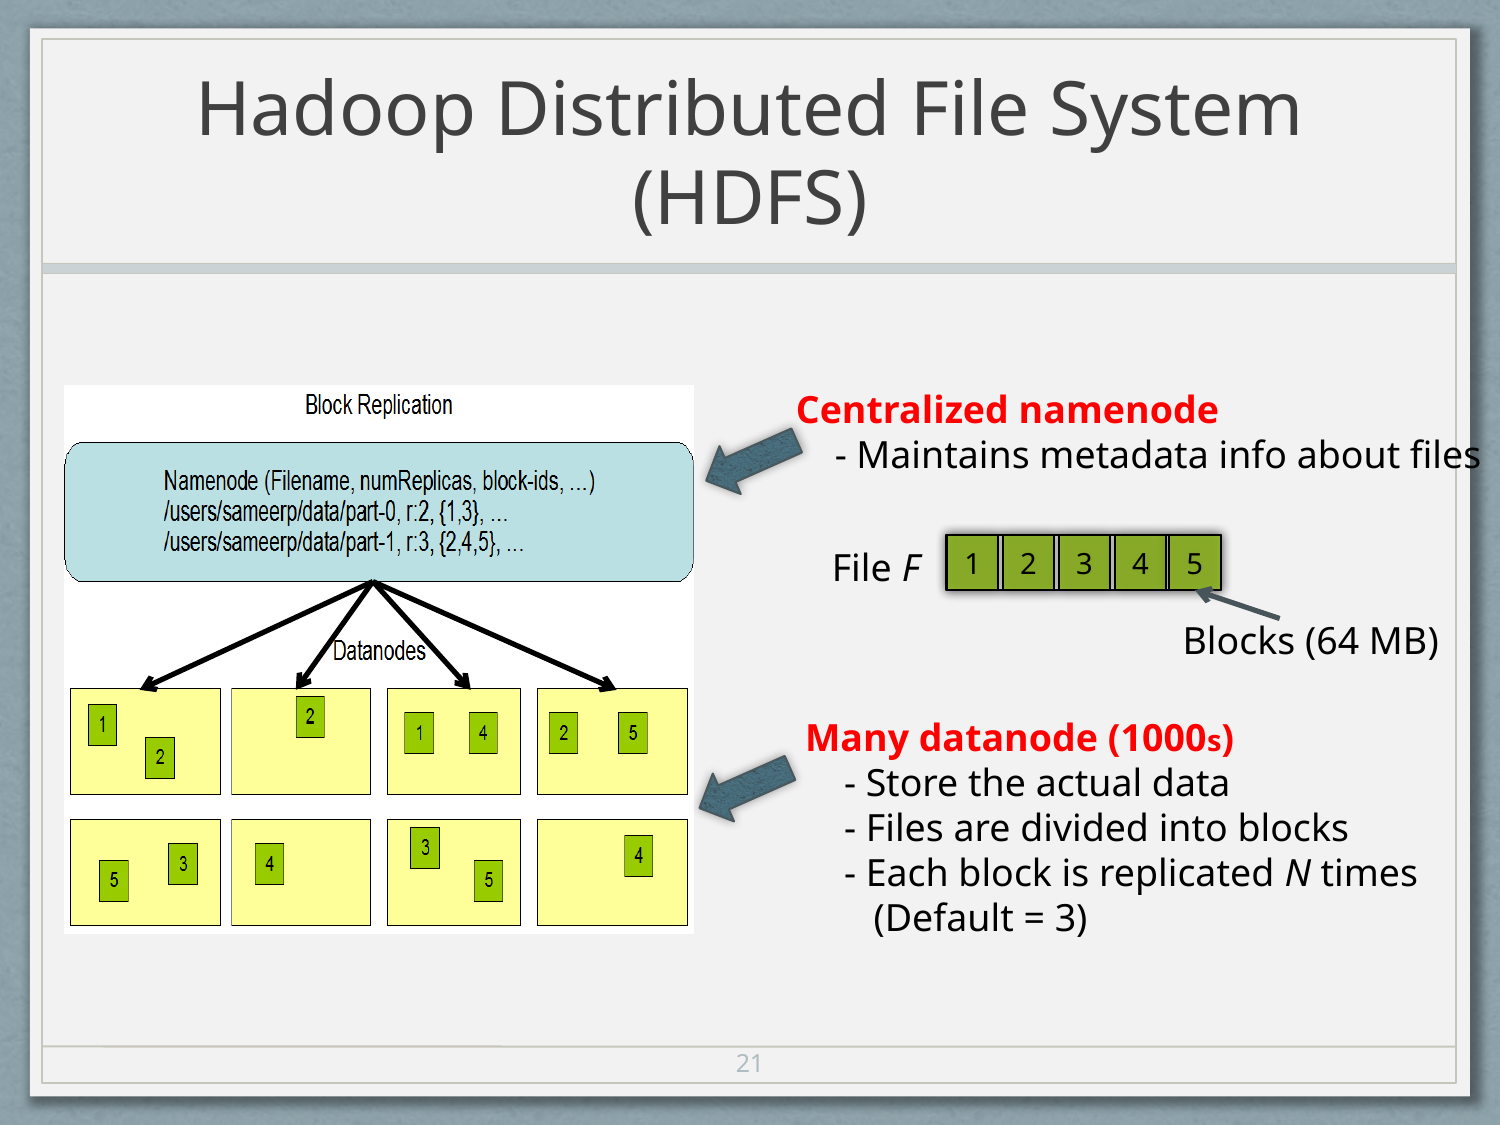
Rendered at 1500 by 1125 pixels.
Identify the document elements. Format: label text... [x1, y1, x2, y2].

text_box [946, 534, 1222, 591]
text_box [1165, 589, 1457, 672]
title Hadoop Distributed File System (HDFS) [147, 40, 1353, 260]
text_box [694, 705, 1482, 950]
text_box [808, 534, 946, 598]
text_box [701, 378, 1482, 488]
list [0, 384, 1055, 934]
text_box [139, 580, 618, 691]
slide_number 21 [687, 1042, 813, 1088]
